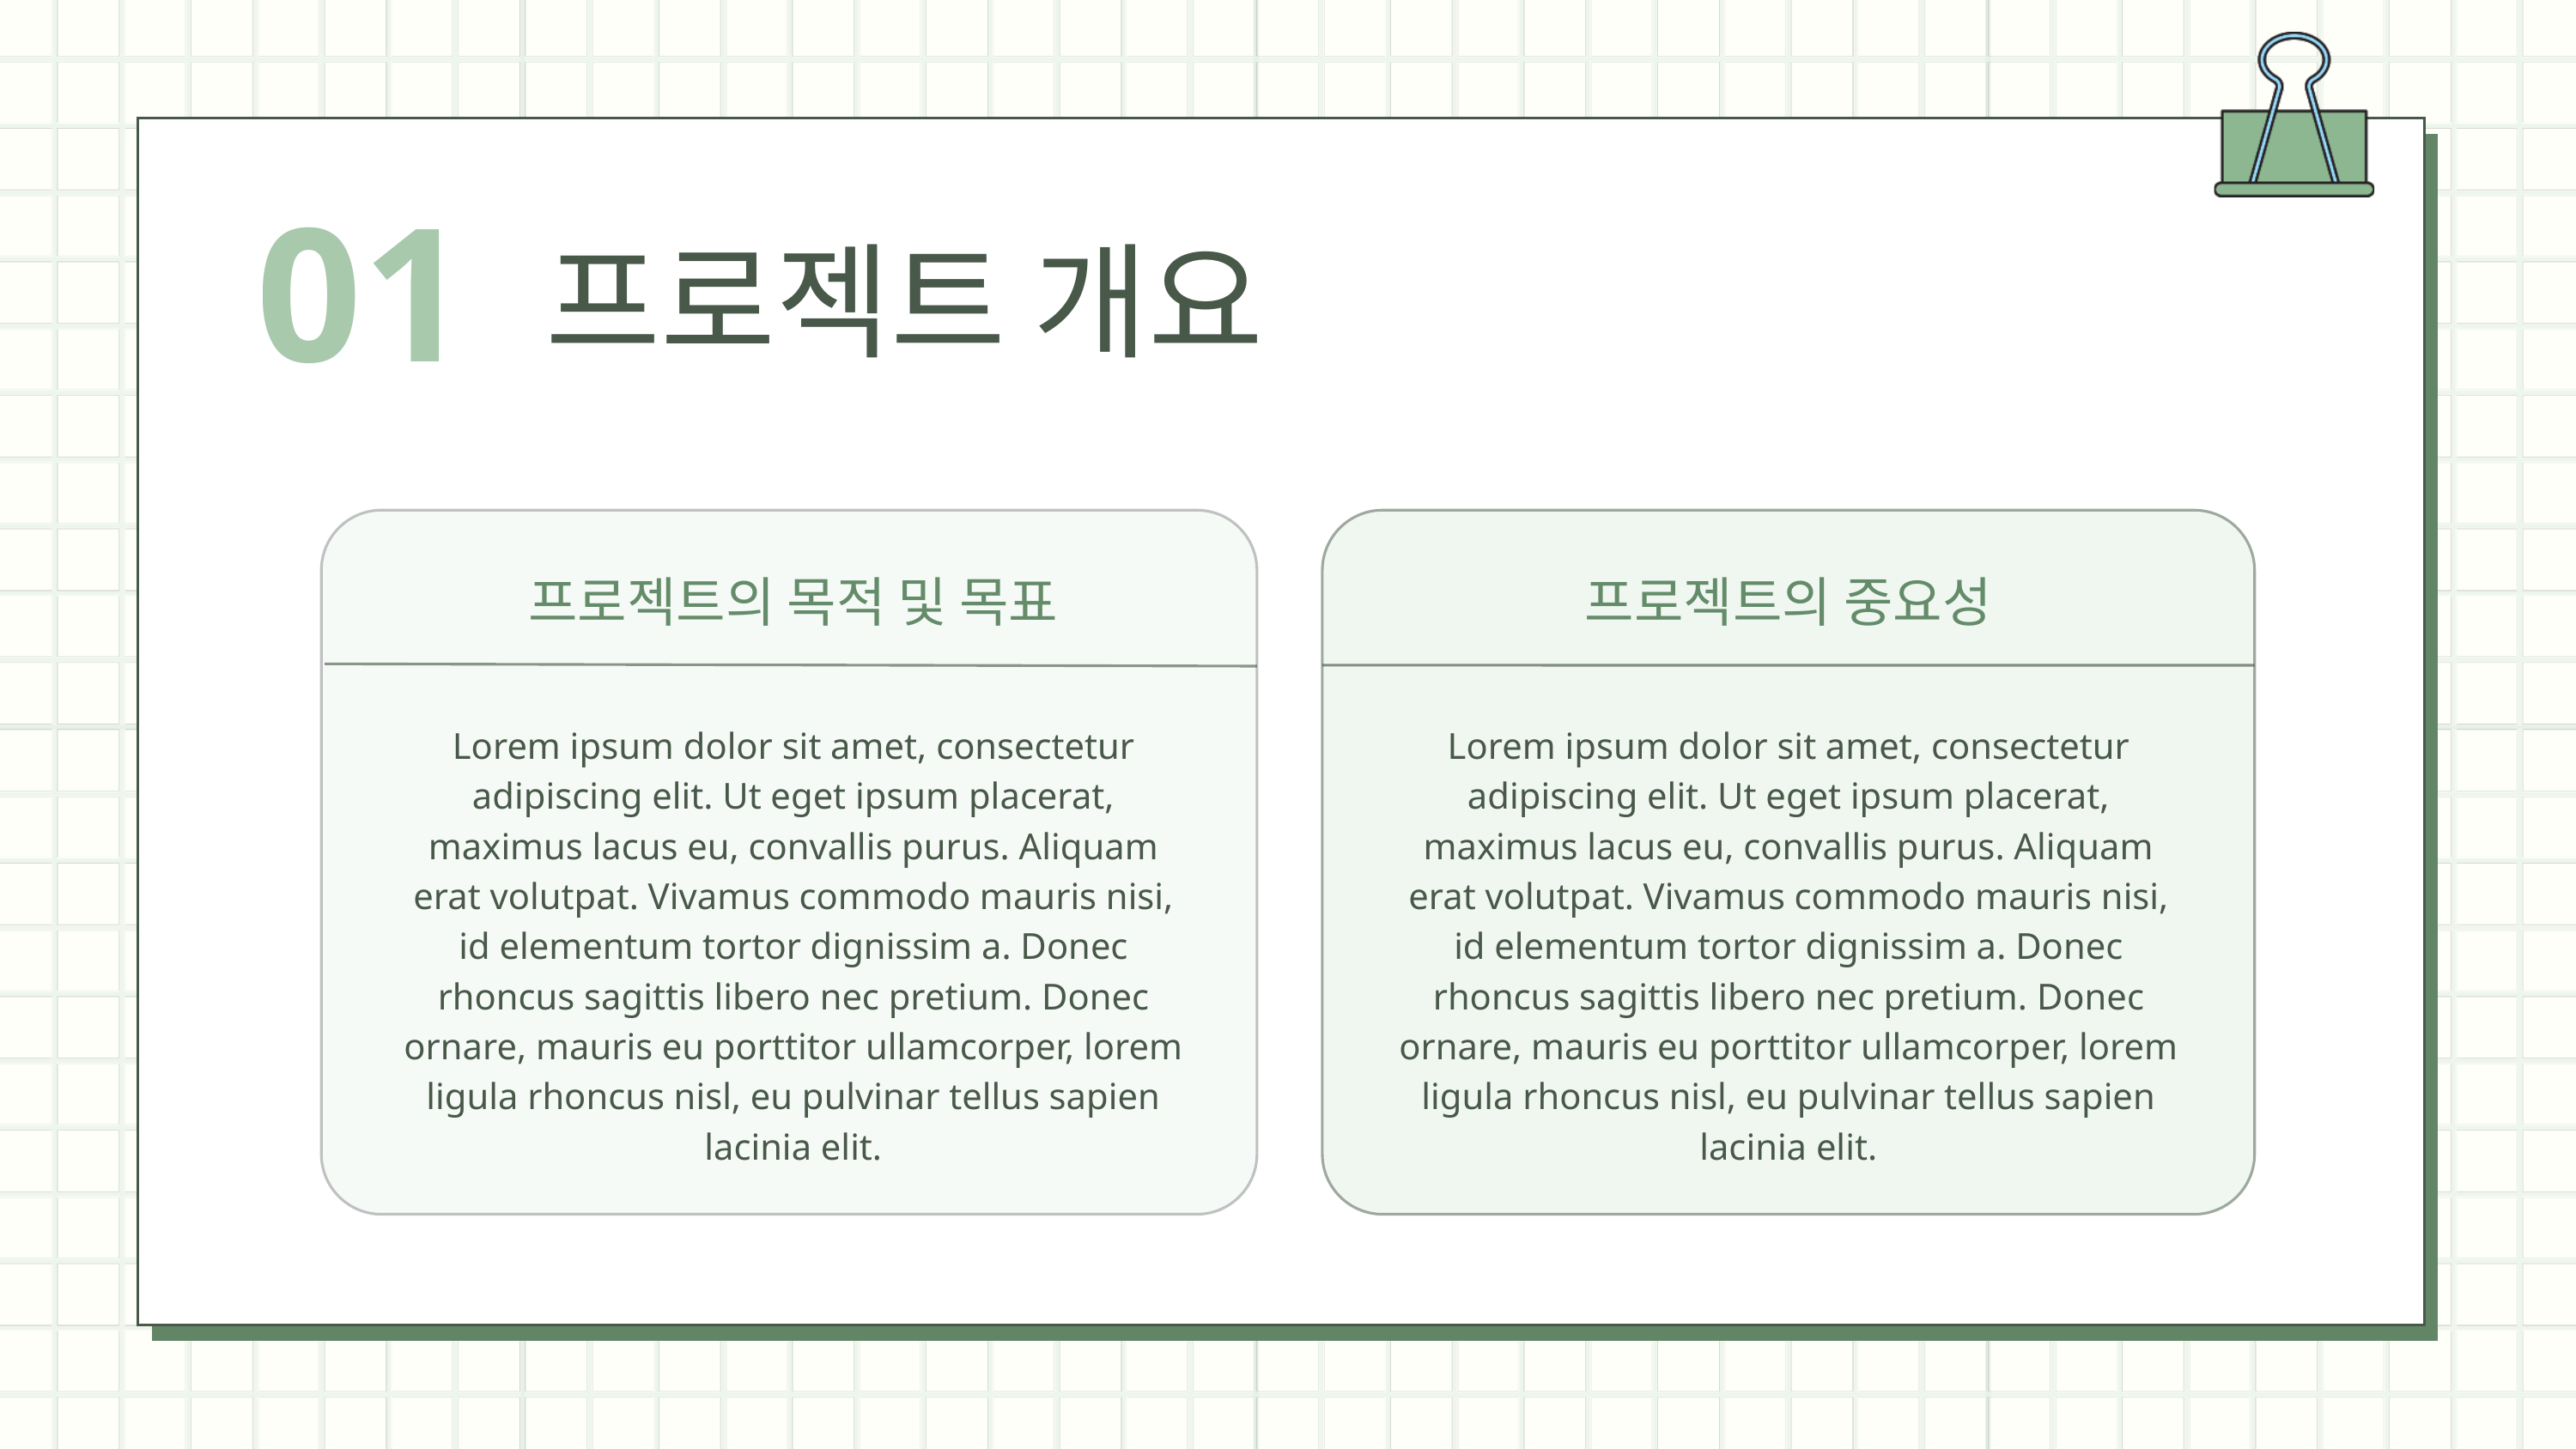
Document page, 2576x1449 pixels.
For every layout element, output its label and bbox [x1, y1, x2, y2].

text_box [320, 510, 1258, 1215]
text_box [137, 118, 2439, 1341]
text_box [0, 0, 2576, 1449]
text_box [1321, 510, 2255, 1215]
